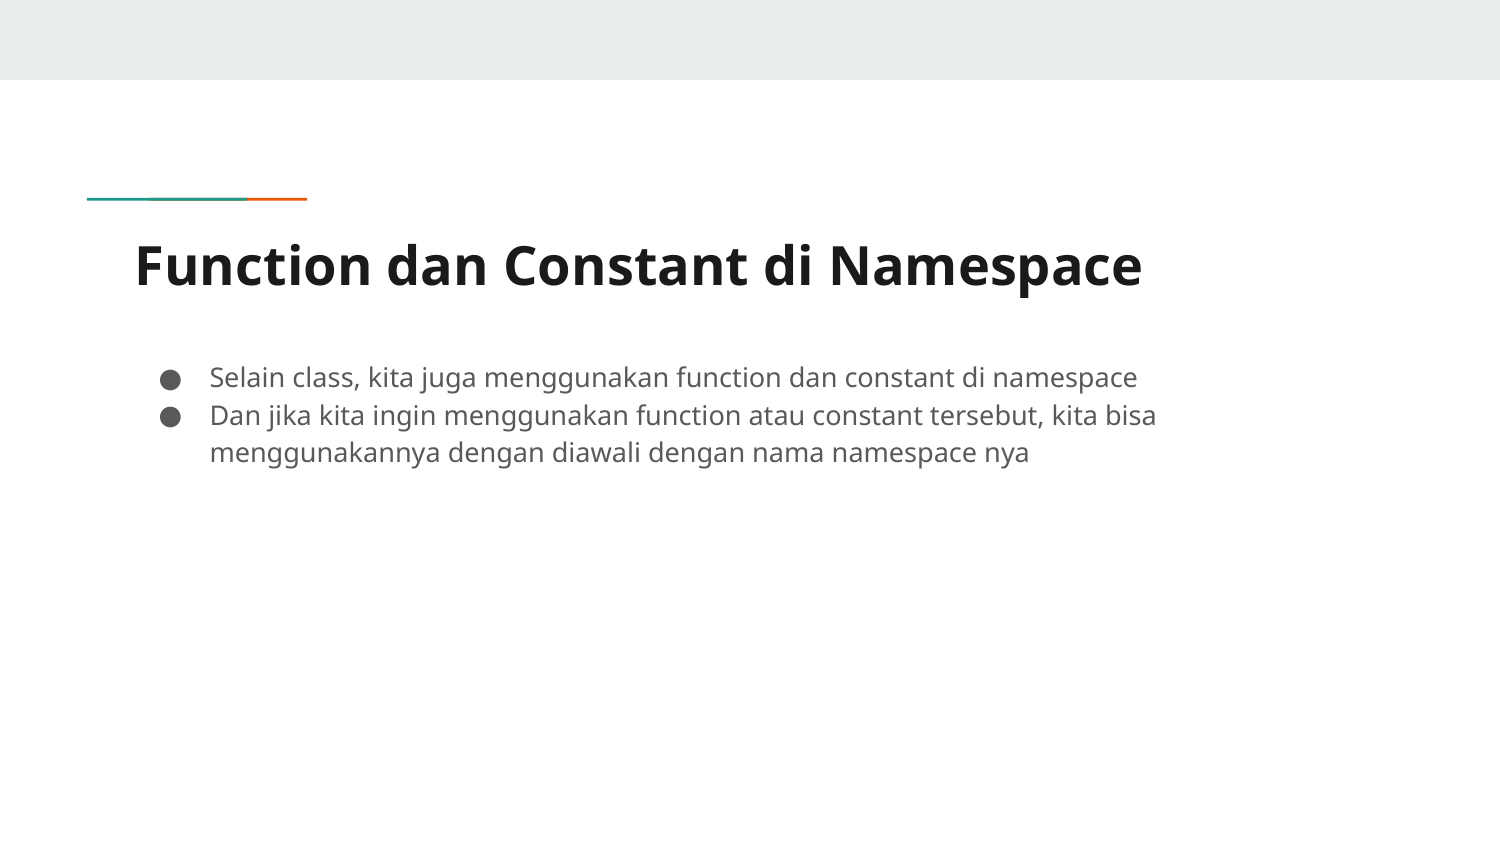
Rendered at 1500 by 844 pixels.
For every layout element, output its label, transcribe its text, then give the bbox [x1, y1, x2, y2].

title Function dan Constant di Namespace [119, 216, 1381, 305]
list Selain class, kita juga menggunakan function dan constant di namespace Dan jika kita ingin menggunakan function atau constant tersebut, kita bisa menggunakannya dengan diawali dengan nama namespace nya [119, 341, 1381, 712]
